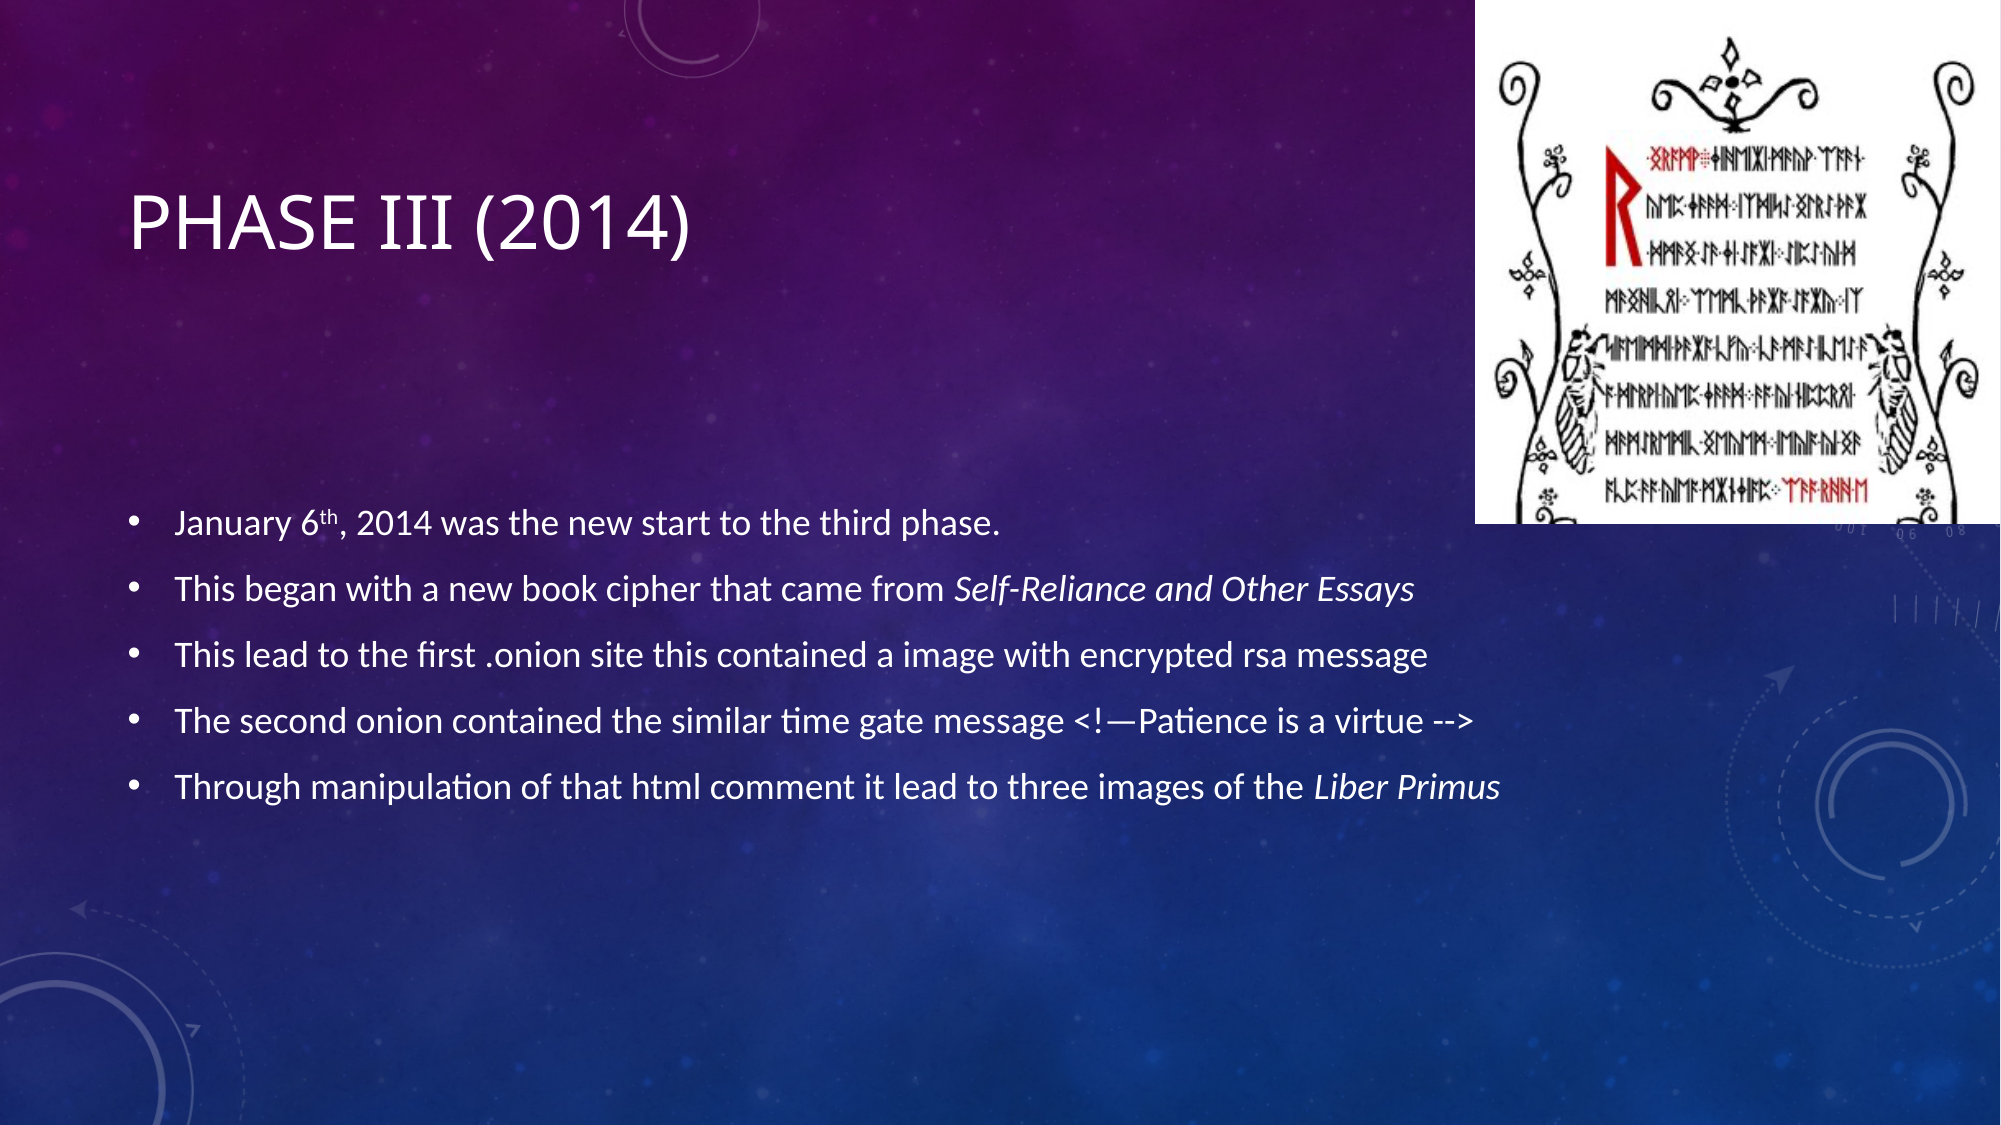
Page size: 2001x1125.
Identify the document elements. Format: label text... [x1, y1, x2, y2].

list January 6th, 2014 was the new start to the third phase. This began with a new book cipher that came from Self-Reliance and Other Essays This lead to the first .onion site this contained a image with encrypted rsa message The second onion contained the similar time gate message <!—Patience is a virtue --> Through manipulation of that html comment it lead to three images of the Liber Primus [112, 353, 1775, 952]
picture [0, 0, 2001, 1125]
title Phase III (2014) [112, 99, 1469, 339]
